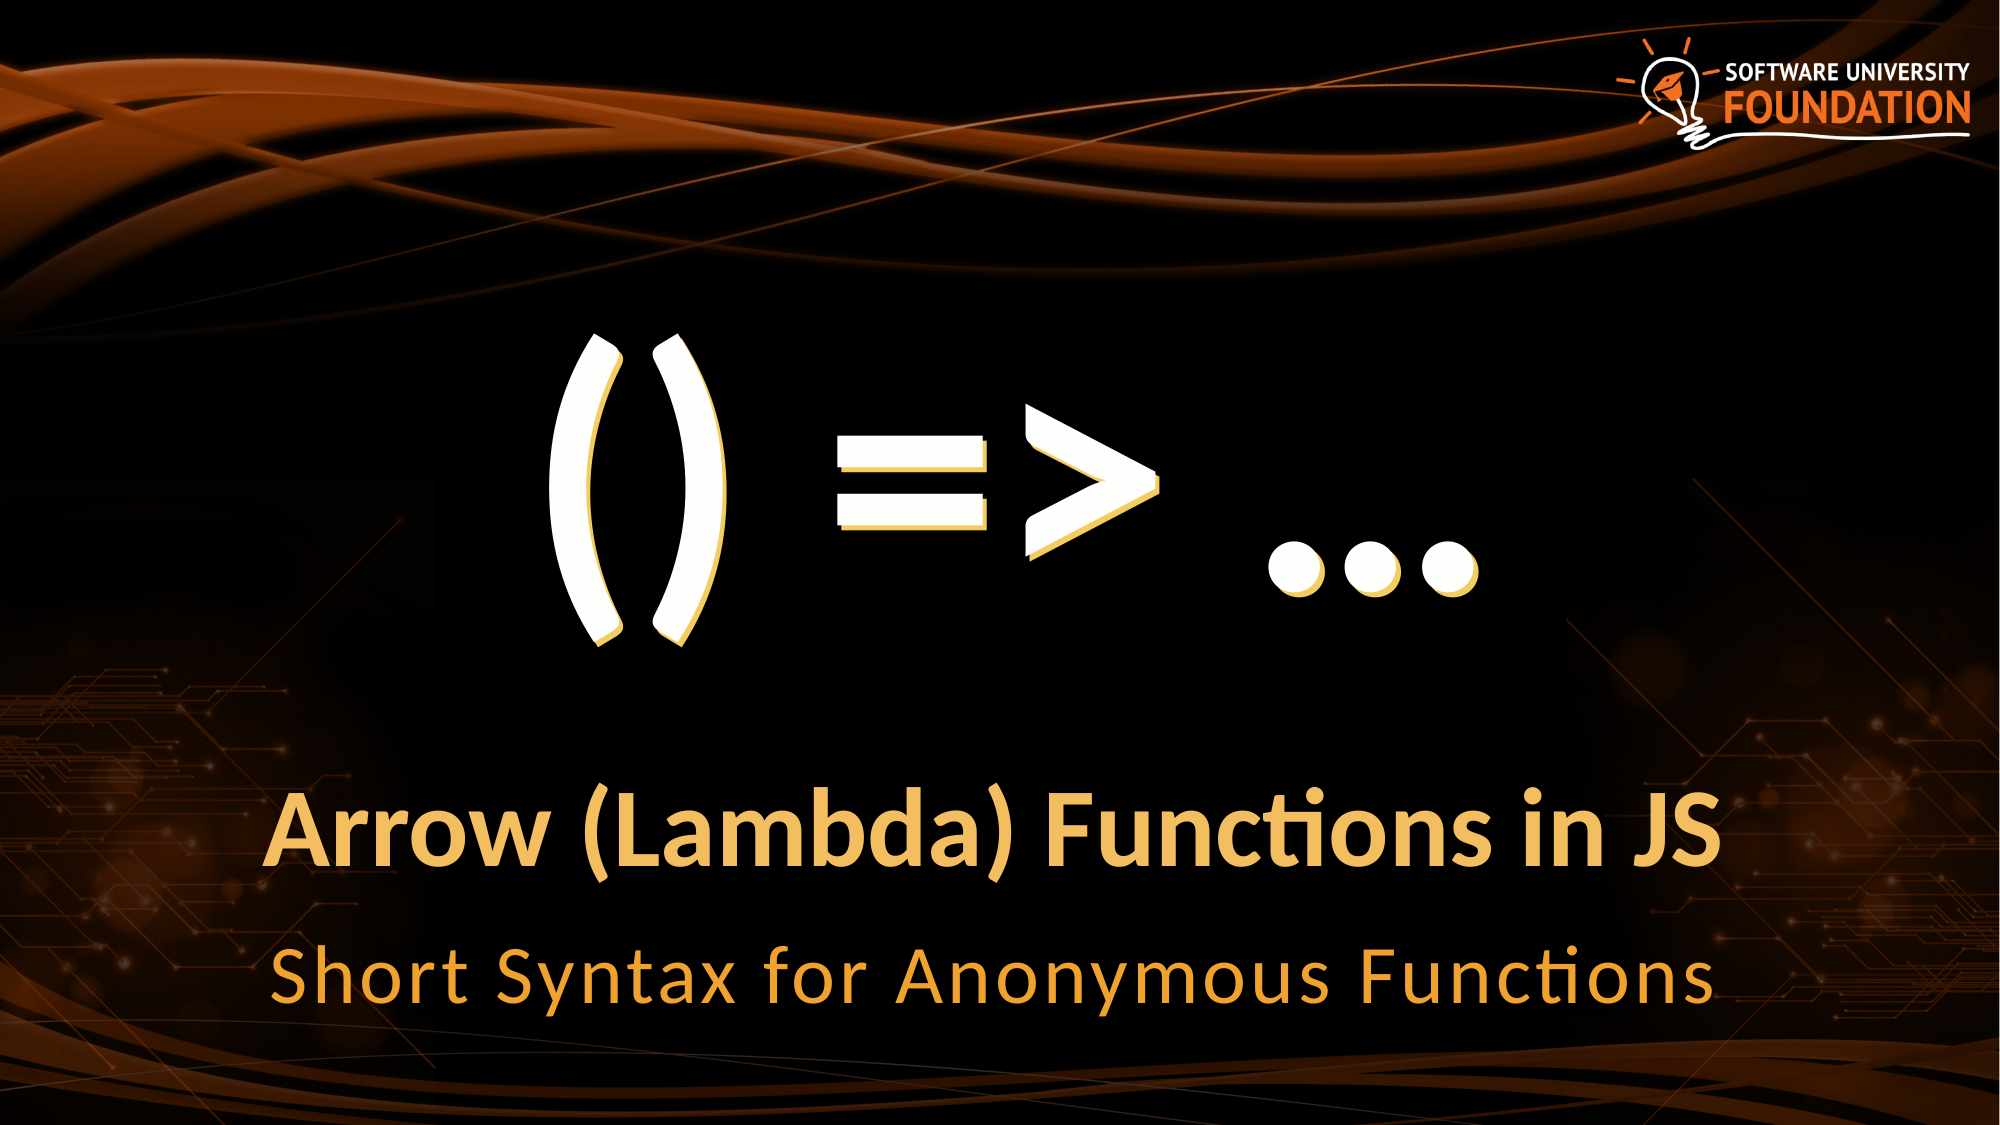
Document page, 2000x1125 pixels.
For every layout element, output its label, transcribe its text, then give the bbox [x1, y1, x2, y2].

picture [0, 0, 2000, 1125]
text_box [512, 237, 1519, 677]
title Arrow (Lambda) Functions in JS [207, 761, 1780, 897]
list Short Syntax for Anonymous Functions [207, 909, 1780, 1027]
